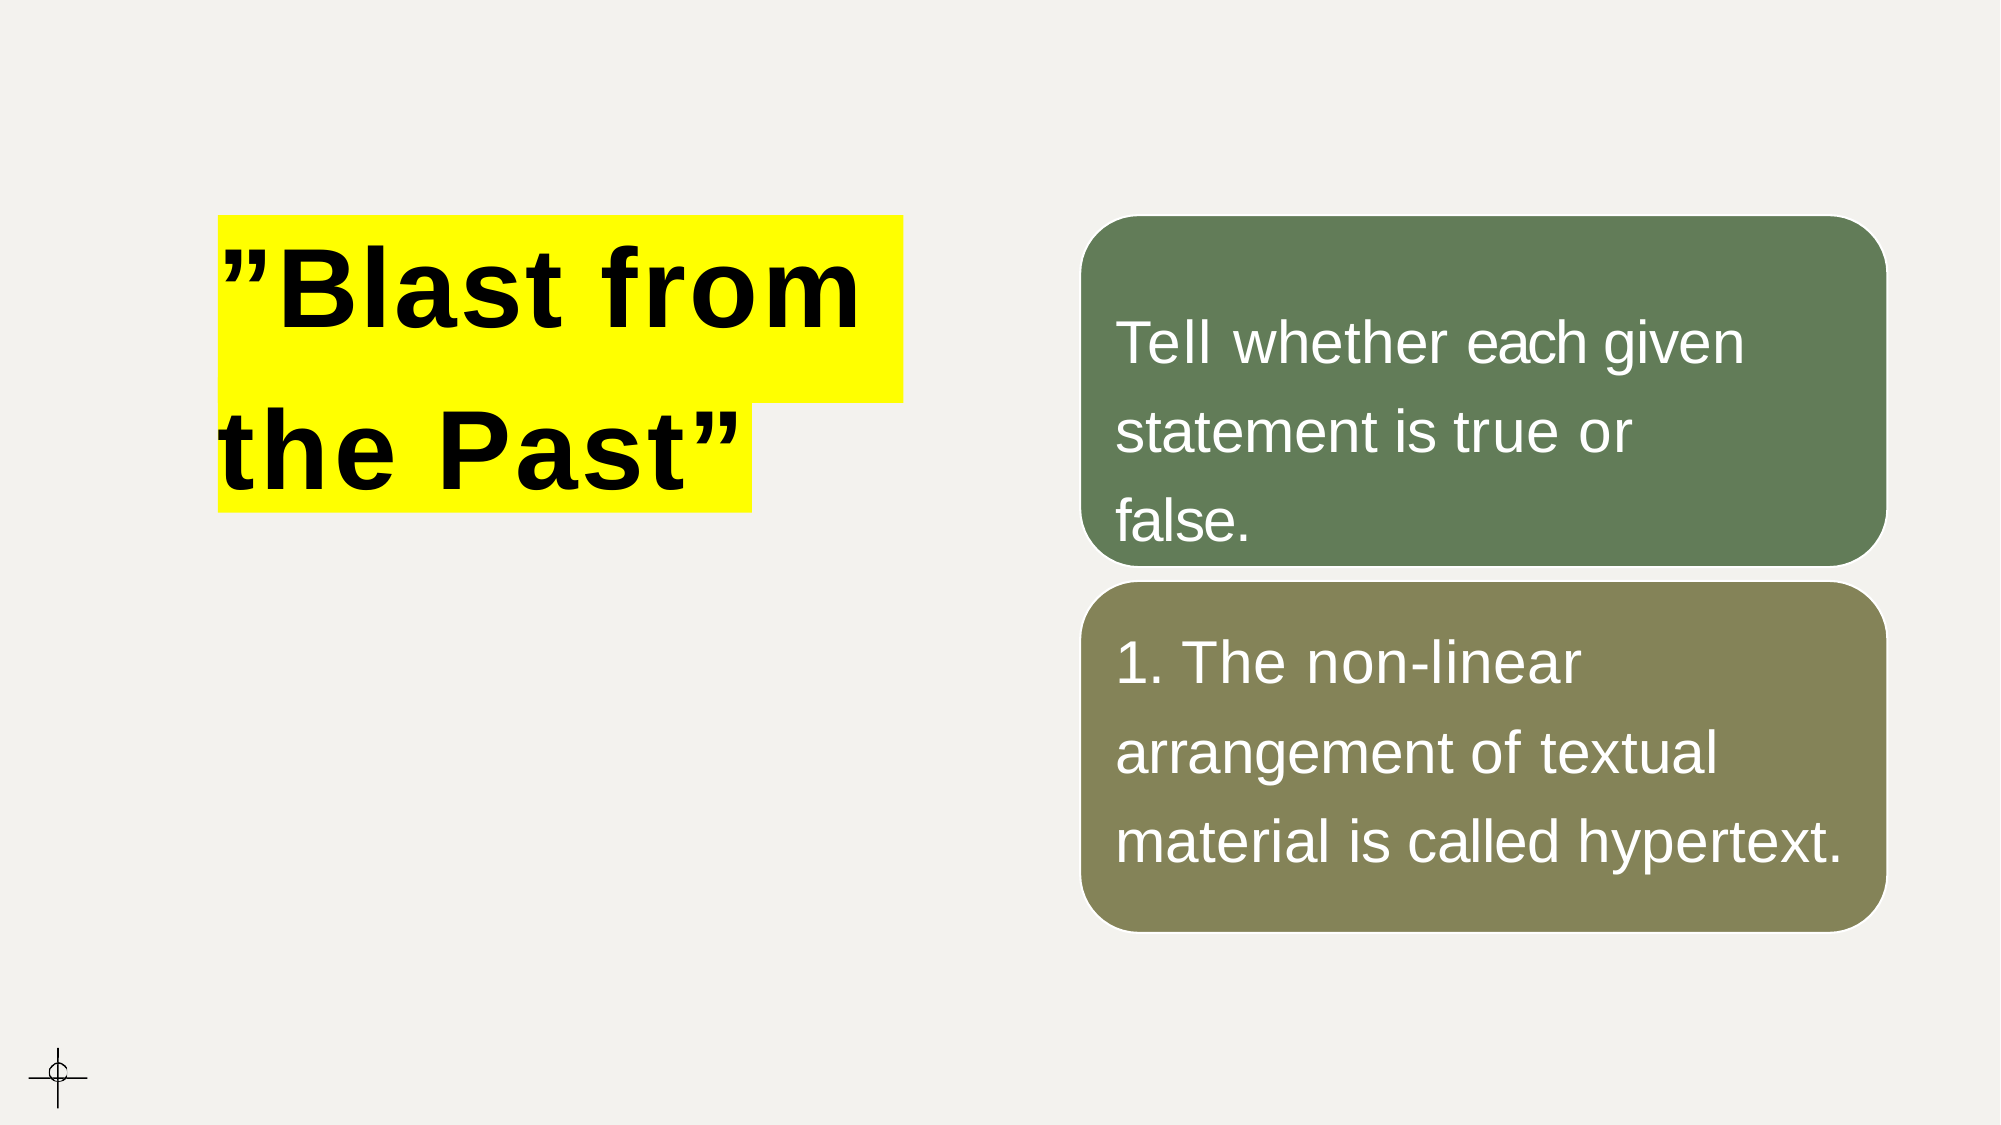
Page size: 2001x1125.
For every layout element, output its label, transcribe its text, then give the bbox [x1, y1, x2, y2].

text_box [28, 1047, 88, 1109]
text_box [1078, 213, 1889, 569]
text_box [1078, 579, 1889, 935]
title ”Blast from [217, 215, 904, 403]
text_box the Past” [217, 377, 752, 513]
